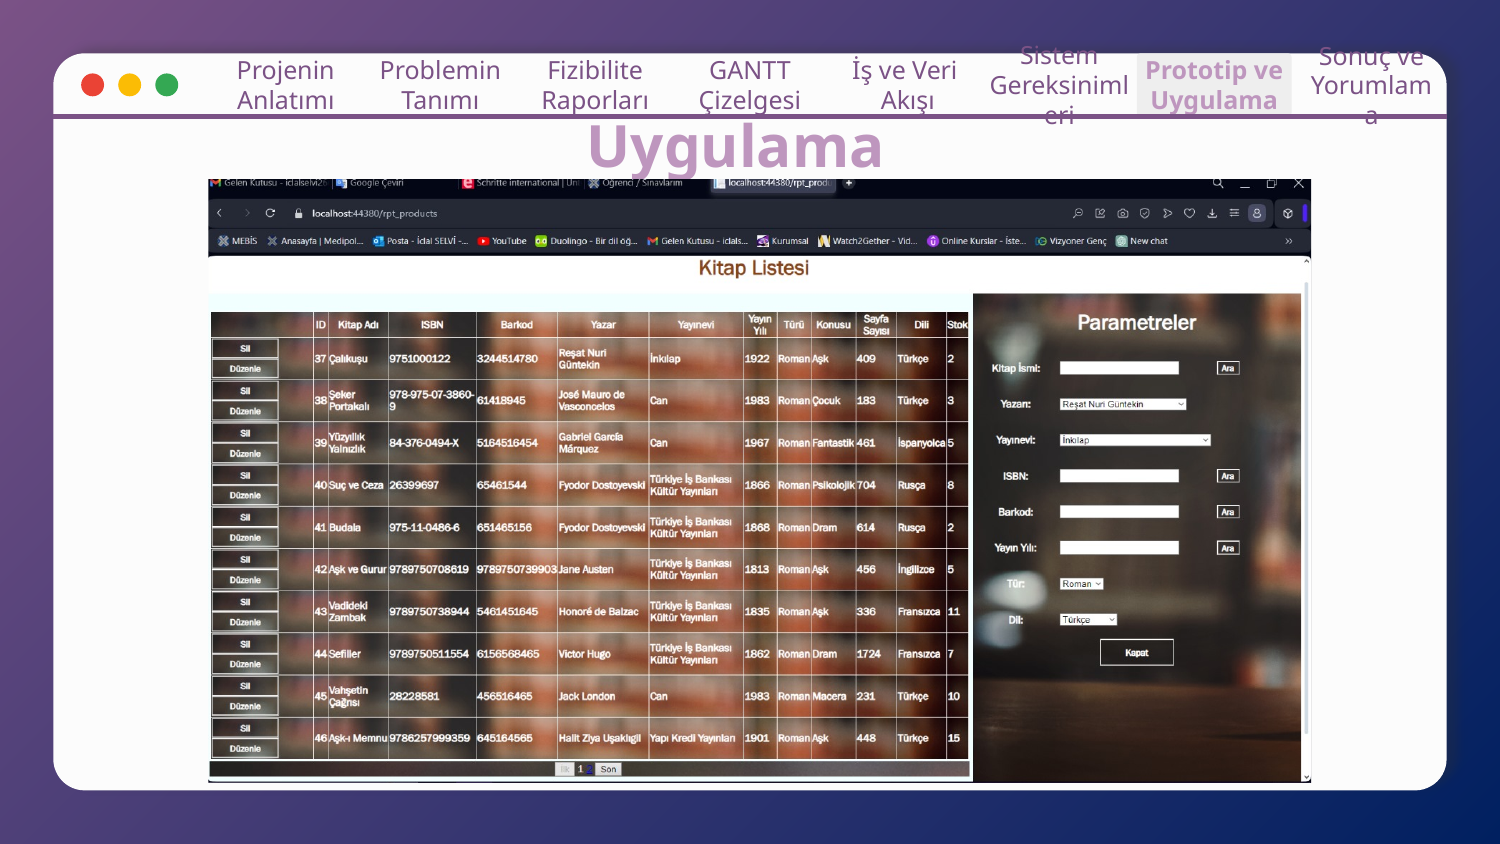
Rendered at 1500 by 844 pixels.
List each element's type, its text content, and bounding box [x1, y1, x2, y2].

text_box İş ve Veri Akışı [827, 53, 982, 114]
picture [208, 179, 1312, 783]
text_box Fizibilite Raporları [517, 53, 672, 114]
title Uygulama [419, 124, 1053, 177]
text_box Sonuç ve Yorumlama [1291, 53, 1461, 117]
text_box Sistem Gereksinimleri [982, 53, 1137, 114]
text_box Problemin Tanımı [363, 53, 518, 114]
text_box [80, 73, 179, 97]
text_box Prototip ve Uygulama [1136, 53, 1292, 114]
text_box Projenin Anlatımı [208, 53, 363, 114]
text_box GANTT Çizelgesi [672, 53, 827, 114]
